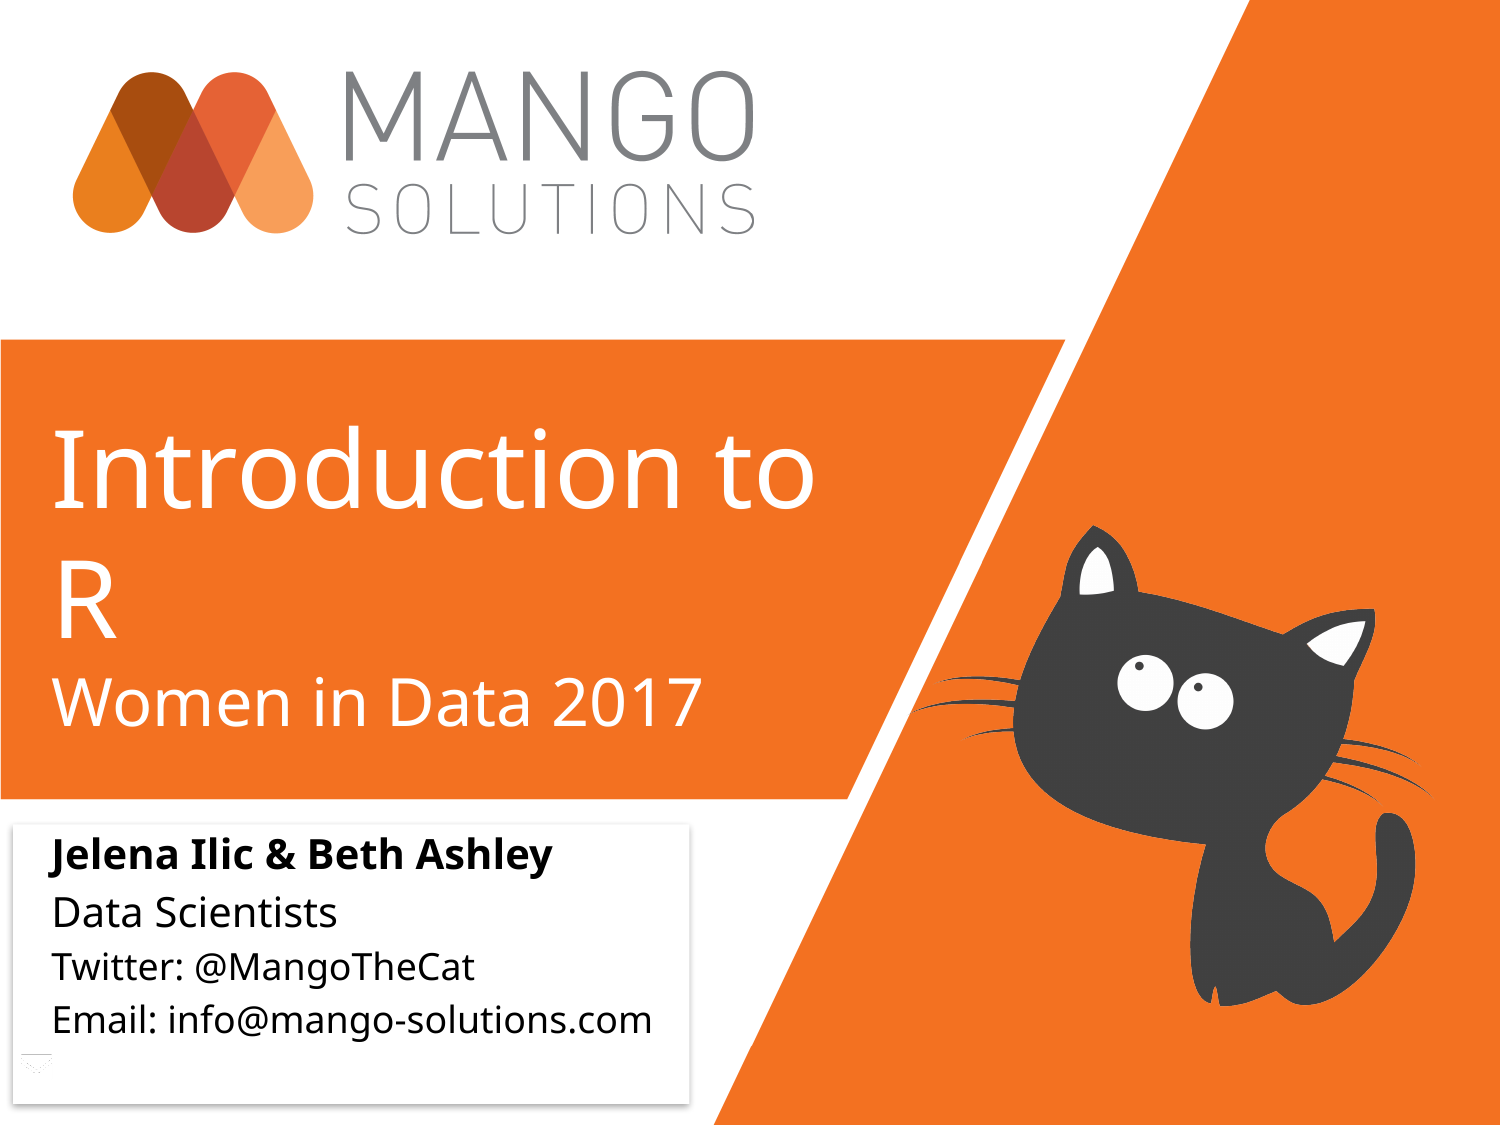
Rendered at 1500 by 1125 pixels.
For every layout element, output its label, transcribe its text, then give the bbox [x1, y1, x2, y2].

title Introduction to R Women in Data 2017 [36, 340, 925, 800]
text_box Jelena Ilic & Beth Ashley Data Scientists Twitter: @MangoTheCat Email: info@mango-solutions.com [36, 819, 756, 1095]
picture [0, 0, 1500, 1125]
